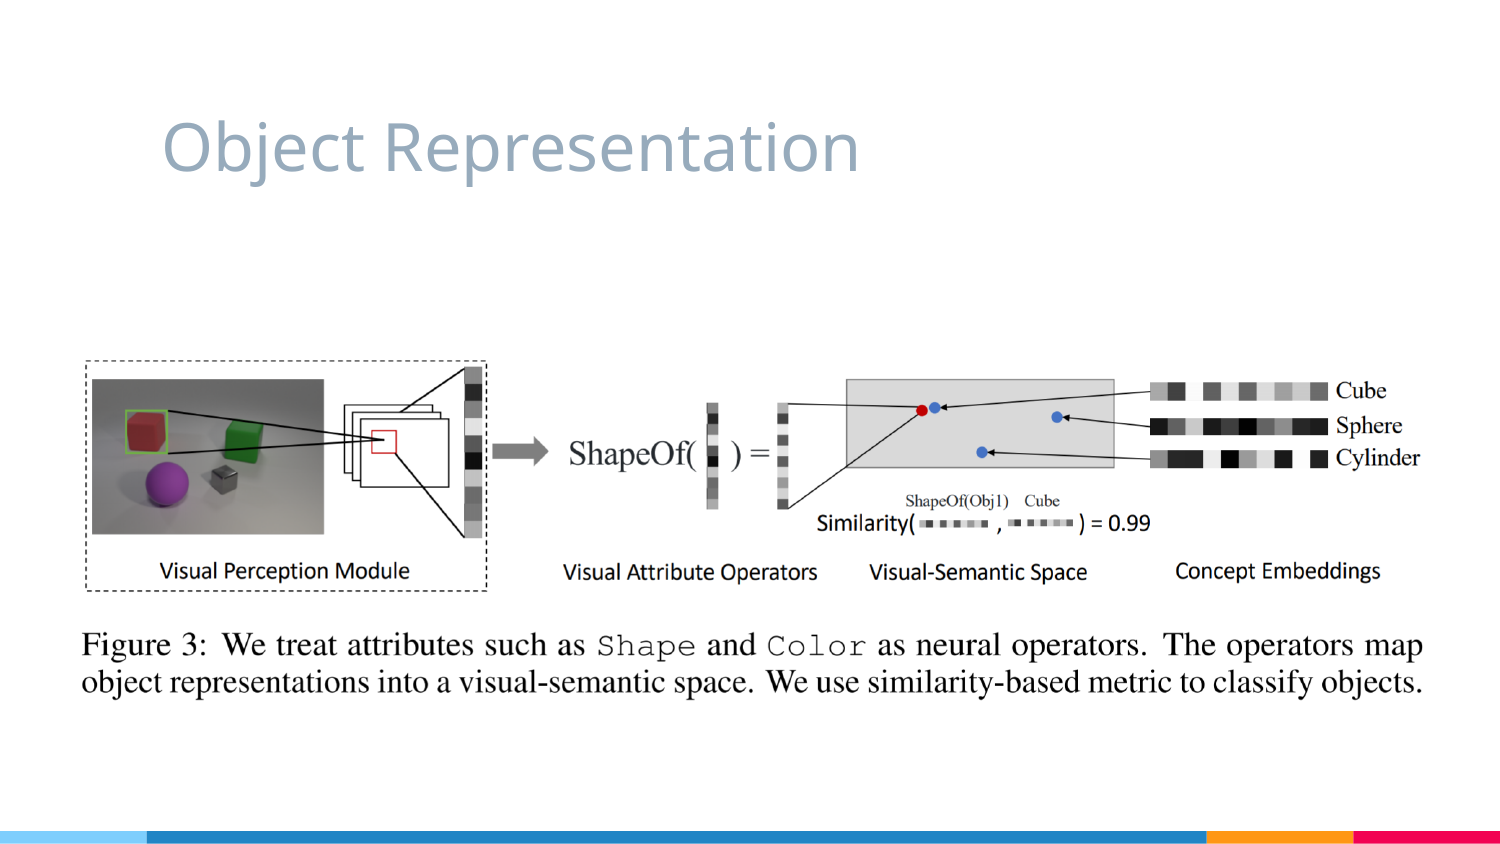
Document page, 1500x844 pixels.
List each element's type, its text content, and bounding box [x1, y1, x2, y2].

title Object Representation [146, 58, 1207, 200]
picture [24, 297, 1476, 741]
